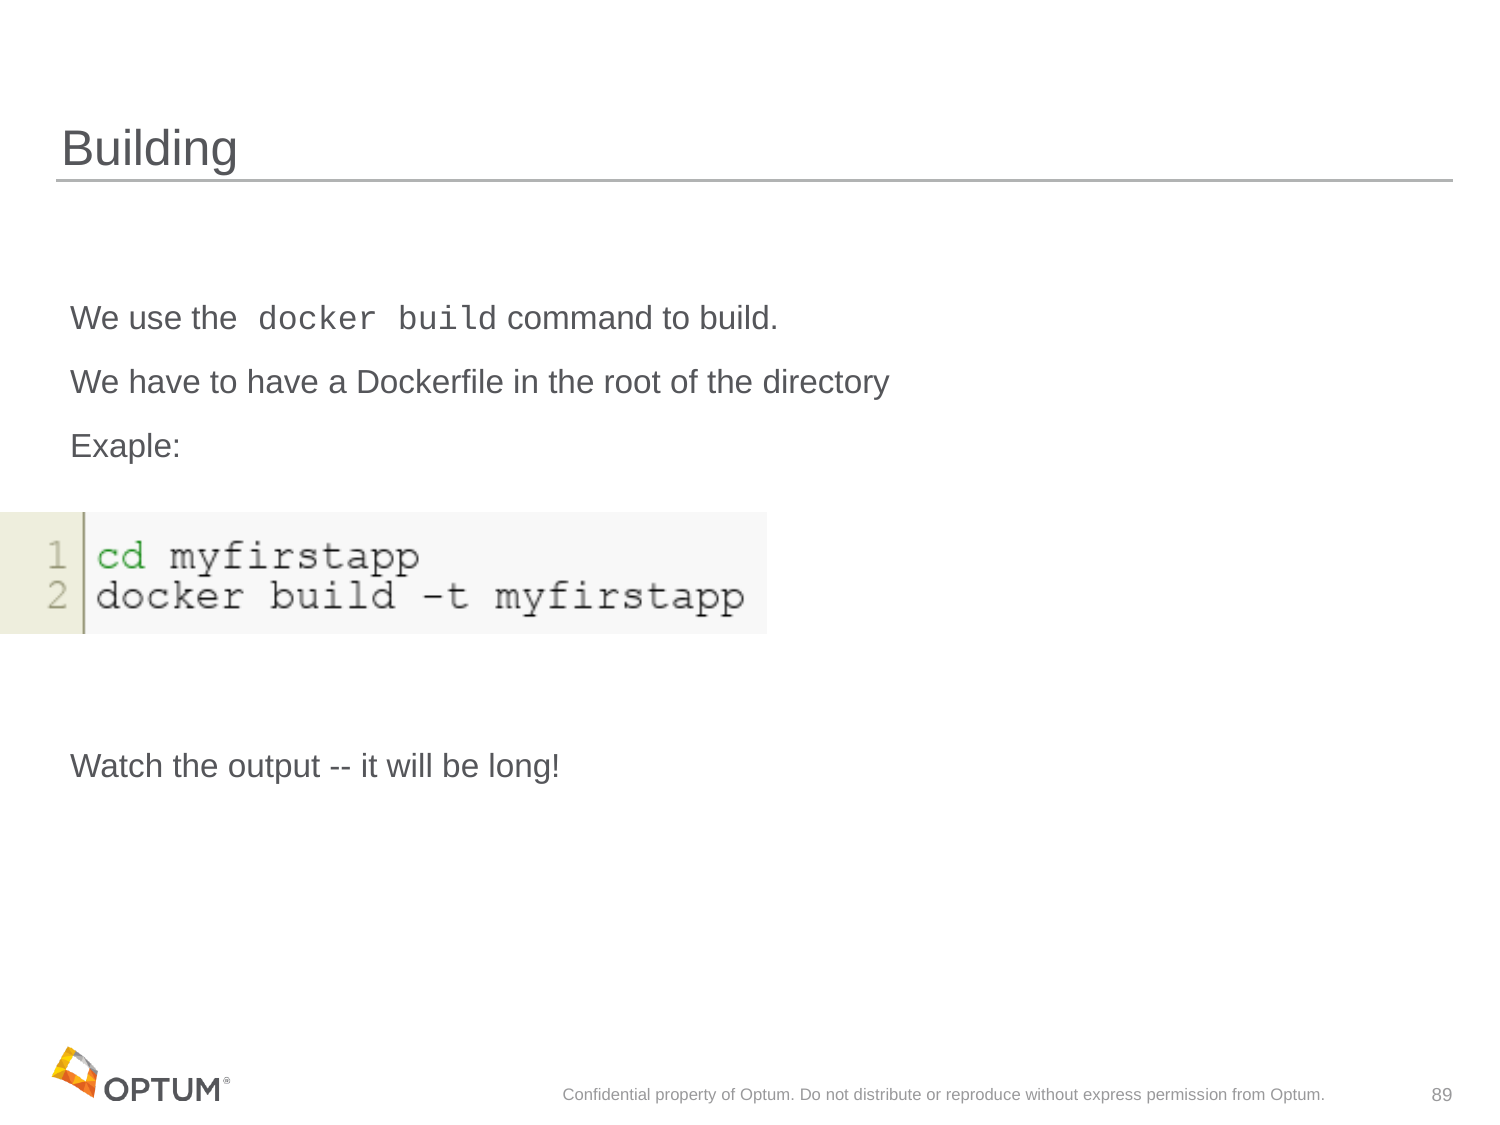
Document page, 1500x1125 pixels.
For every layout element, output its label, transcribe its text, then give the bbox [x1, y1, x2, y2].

picture [50, 1044, 231, 1101]
slide_number 89 [1385, 1064, 1453, 1124]
footer Confidential property of Optum. Do not distribute or reproduce without express permission from Optum. [508, 1064, 1381, 1124]
list We use the docker build command to build. We have to have a Dockerfile in the root of the directory Exaple: Watch the output -- it will be long! [60, 299, 1454, 968]
picture [0, 512, 767, 634]
title Building [60, 0, 1454, 177]
